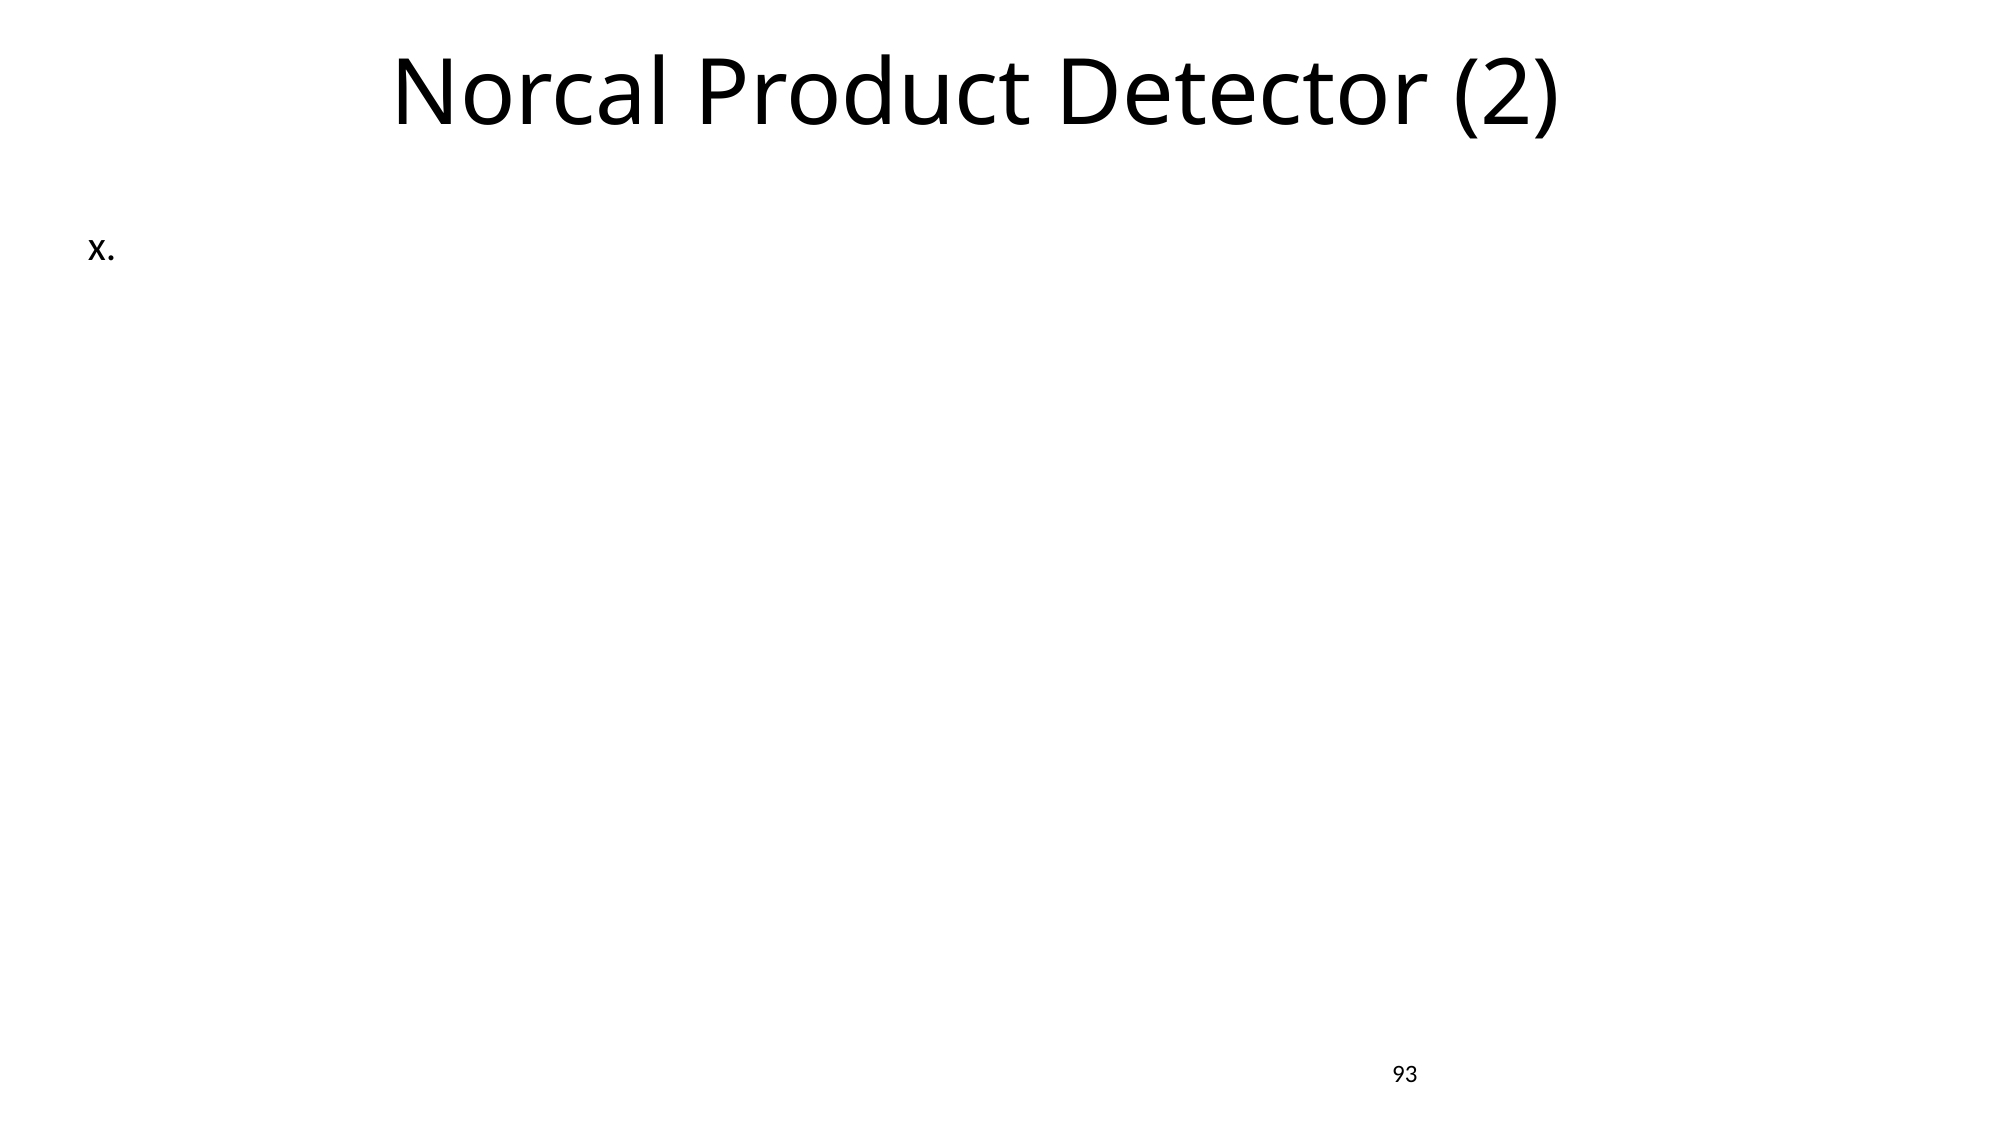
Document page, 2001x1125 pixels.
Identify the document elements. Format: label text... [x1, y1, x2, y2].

text_box x. [80, 211, 1972, 1031]
text_box Norcal Product Detector (2) [30, 25, 1922, 151]
slide_number 93 [1074, 738, 1425, 1125]
